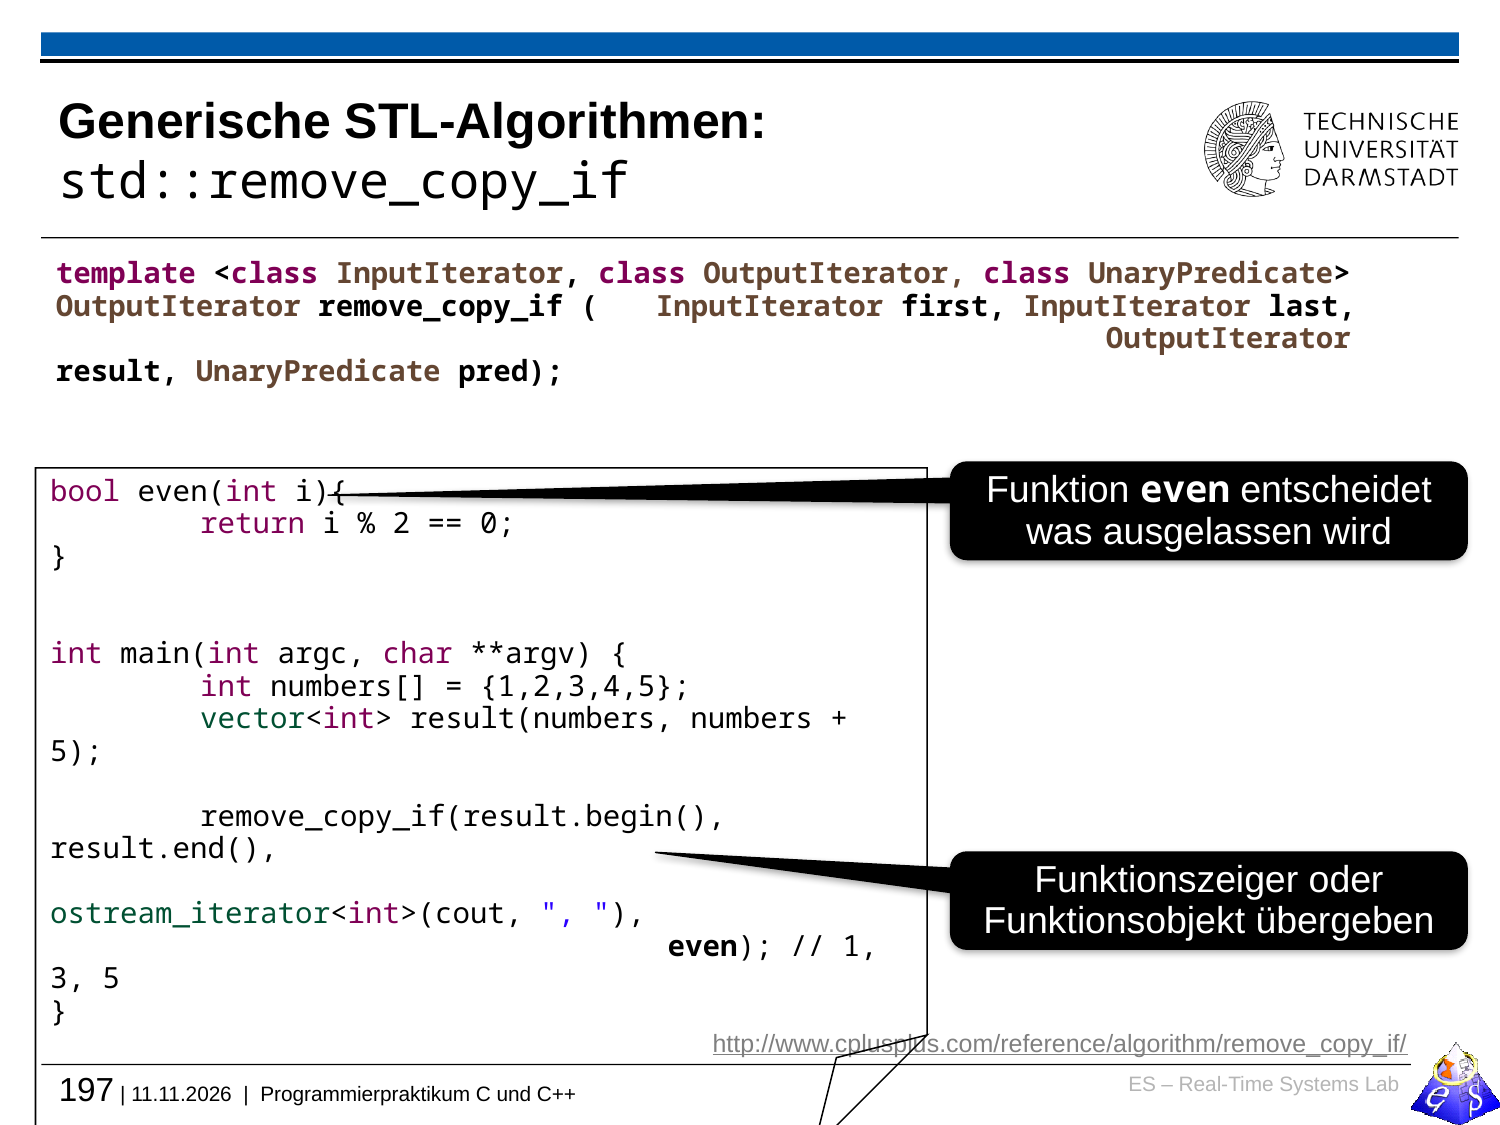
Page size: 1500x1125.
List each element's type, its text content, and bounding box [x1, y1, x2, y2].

text_box Funktionszeiger oder Funktionsobjekt übergeben [654, 851, 1468, 950]
picture [1187, 84, 1483, 214]
text_box Funktion even entscheidet was ausgelassen wird [327, 461, 1468, 561]
text_box template <class InputIterator, class OutputIterator, class UnaryPredicate> OutputIterator remove_copy_if ( InputIterator first, InputIterator last, OutputIterator result, UnaryPredicate pred); [41, 250, 1423, 396]
text_box http://www.cplusplus.com/reference/algorithm/remove_copy_if/ [898, 1023, 1423, 1066]
picture [1411, 1041, 1500, 1125]
title Generische STL-Algorithmen: std::remove_copy_if [58, 80, 1187, 218]
text_box bool even(int i){ return i % 2 == 0; } int main(int argc, char **argv) { int numbers[] = {1,2,3,4,5}; vector<int> result(numbers, numbers + 5); remove_copy_if(result.begin(), result.end(), ostream_iterator<int>(cout, ", "), even); // 1, 3, 5 } [35, 467, 928, 1125]
